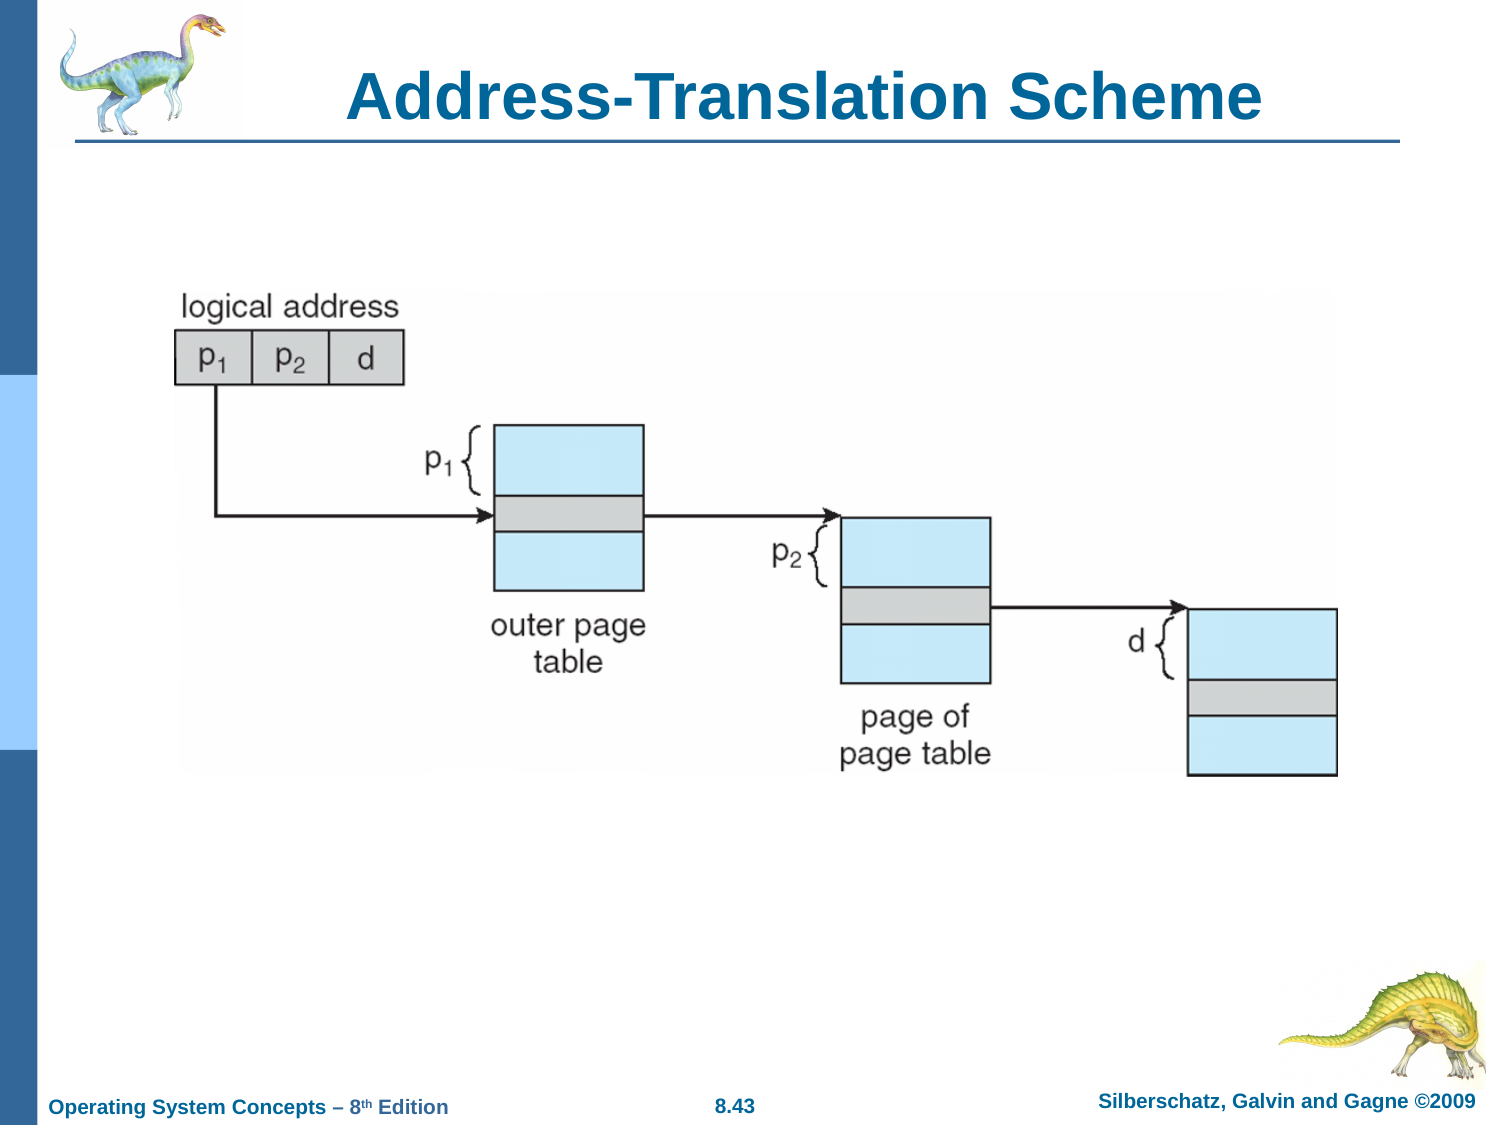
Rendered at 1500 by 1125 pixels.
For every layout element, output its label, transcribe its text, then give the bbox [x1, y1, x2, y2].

title Address-Translation Scheme [184, 45, 1426, 141]
picture [46, 0, 244, 149]
picture [173, 286, 1339, 779]
picture [1275, 959, 1486, 1090]
picture [1415, 1093, 1423, 1098]
